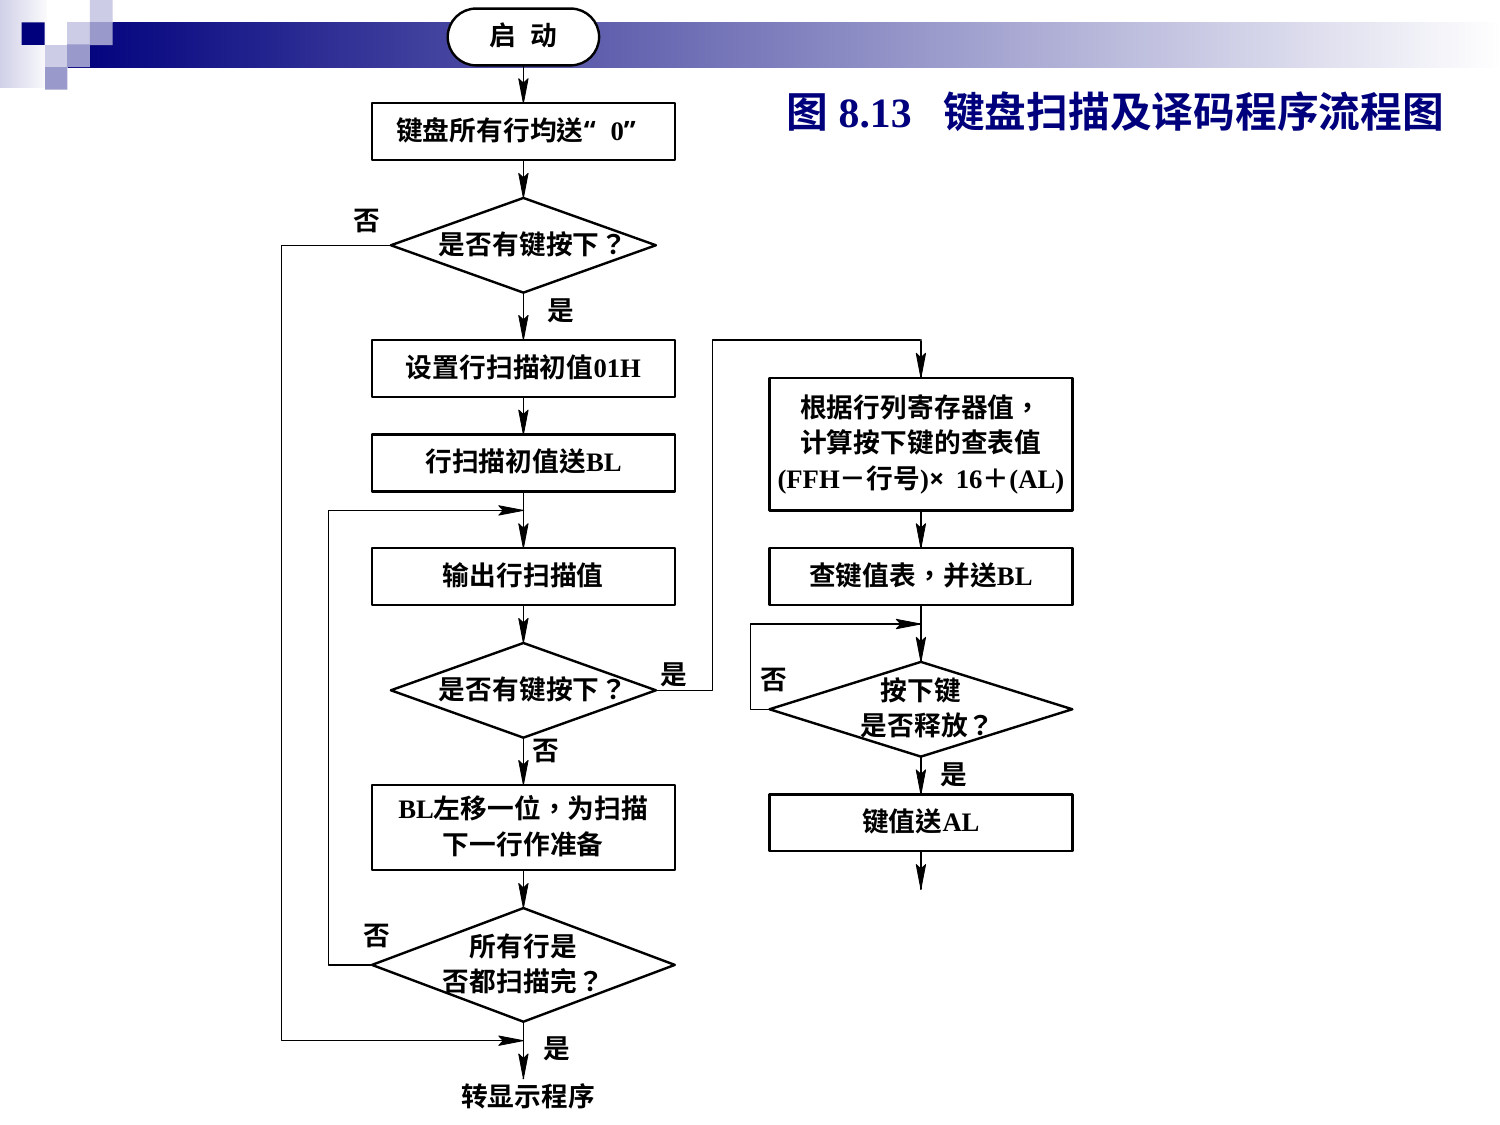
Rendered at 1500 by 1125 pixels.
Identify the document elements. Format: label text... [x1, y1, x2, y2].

text_box 图8.13 键盘扫描及译码程序流程图 [1087, 78, 1459, 143]
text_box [229, 0, 1082, 1125]
